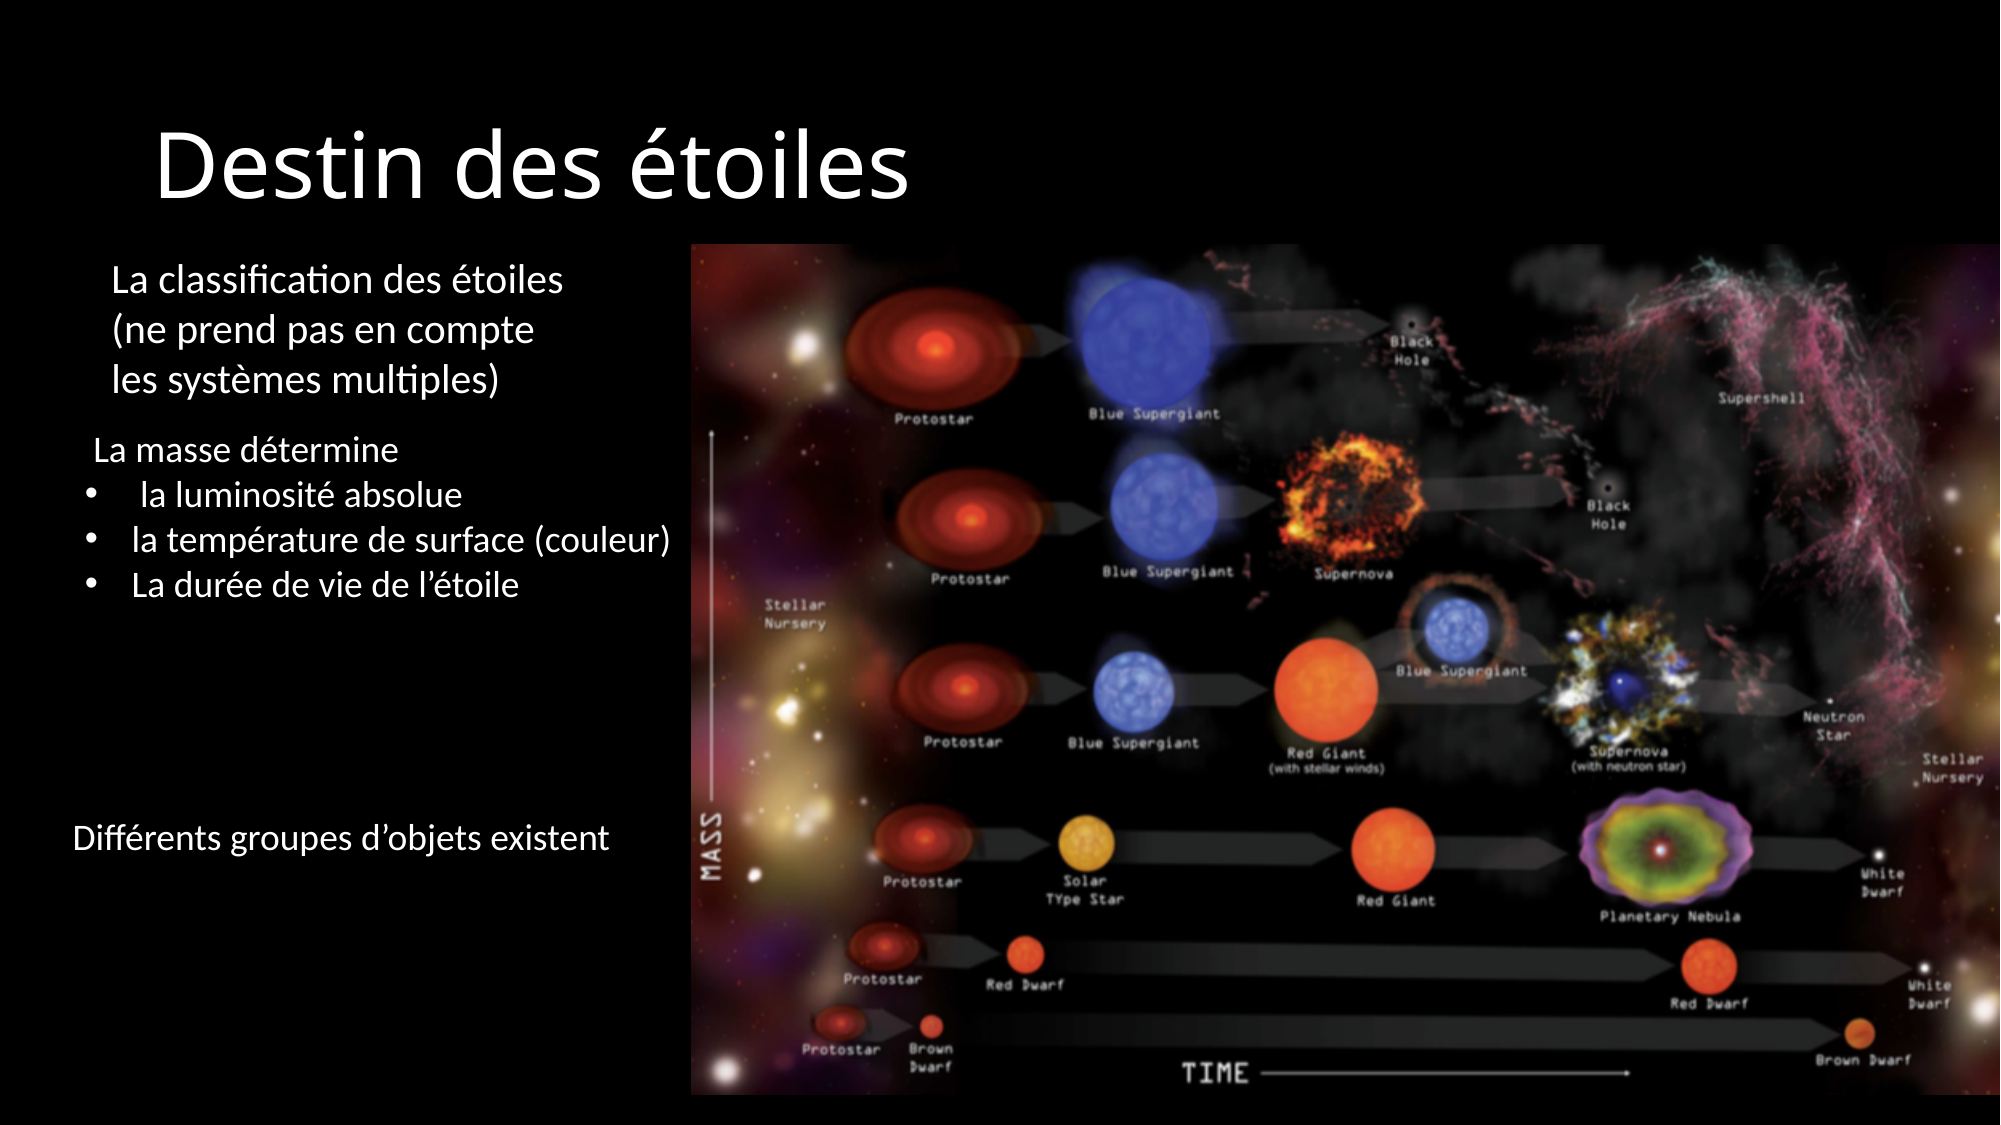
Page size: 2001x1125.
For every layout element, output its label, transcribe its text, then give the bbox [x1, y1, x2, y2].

title Destin des étoiles [137, 59, 1863, 278]
text_box Différents groupes d’objets existent [57, 805, 691, 866]
picture [691, 244, 2000, 1095]
text_box La masse détermine la luminosité absolue la température de surface (couleur) La durée de vie de l’étoile [70, 418, 691, 613]
text_box La classification des étoiles (ne prend pas en compte les systèmes multiples) [96, 244, 591, 410]
